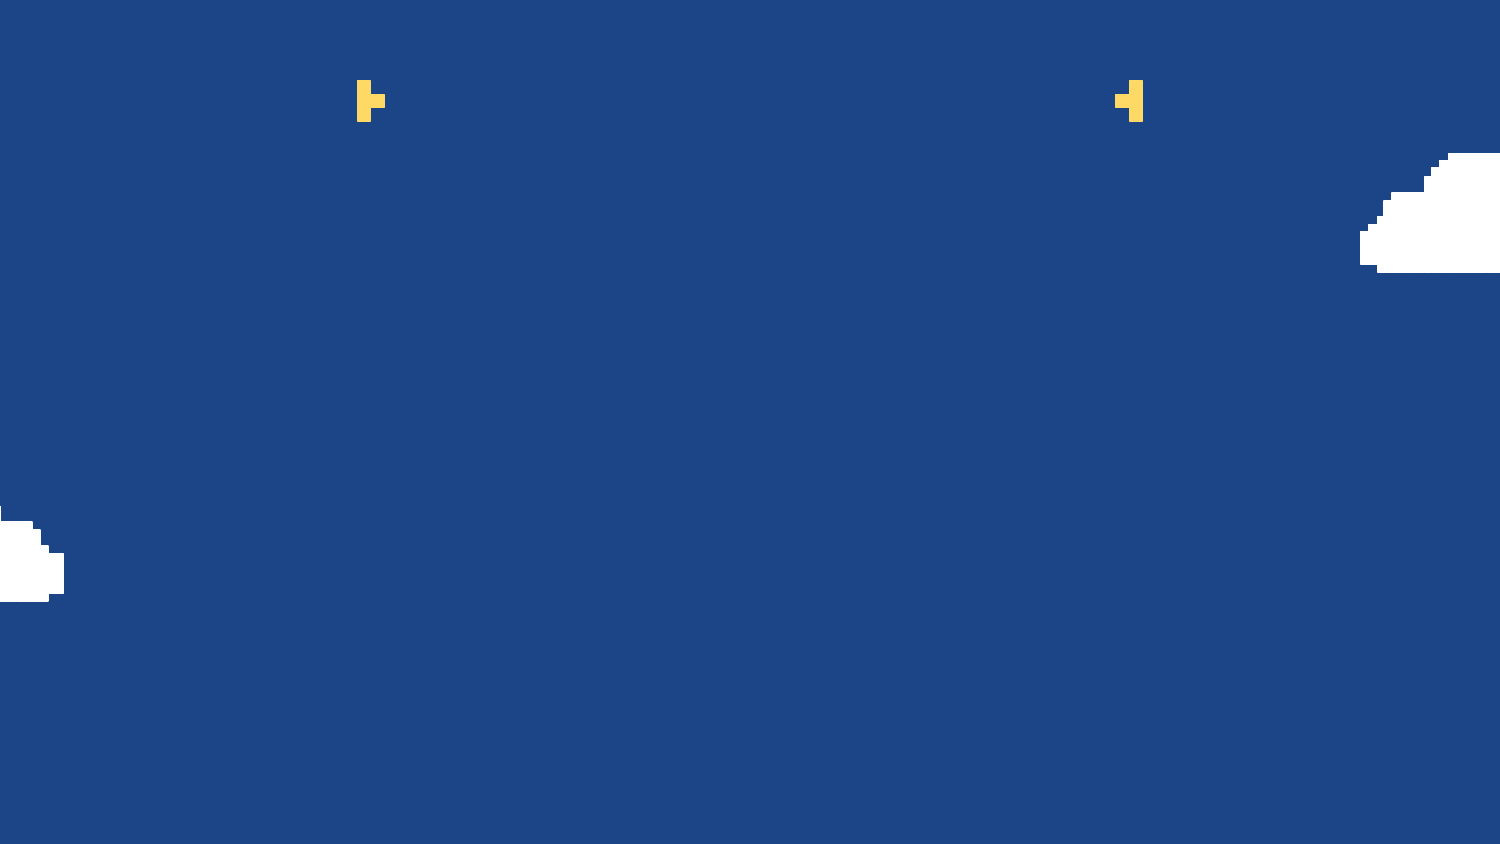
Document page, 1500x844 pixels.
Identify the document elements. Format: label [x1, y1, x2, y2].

text_box [1109, 87, 1150, 115]
text_box [350, 87, 391, 115]
